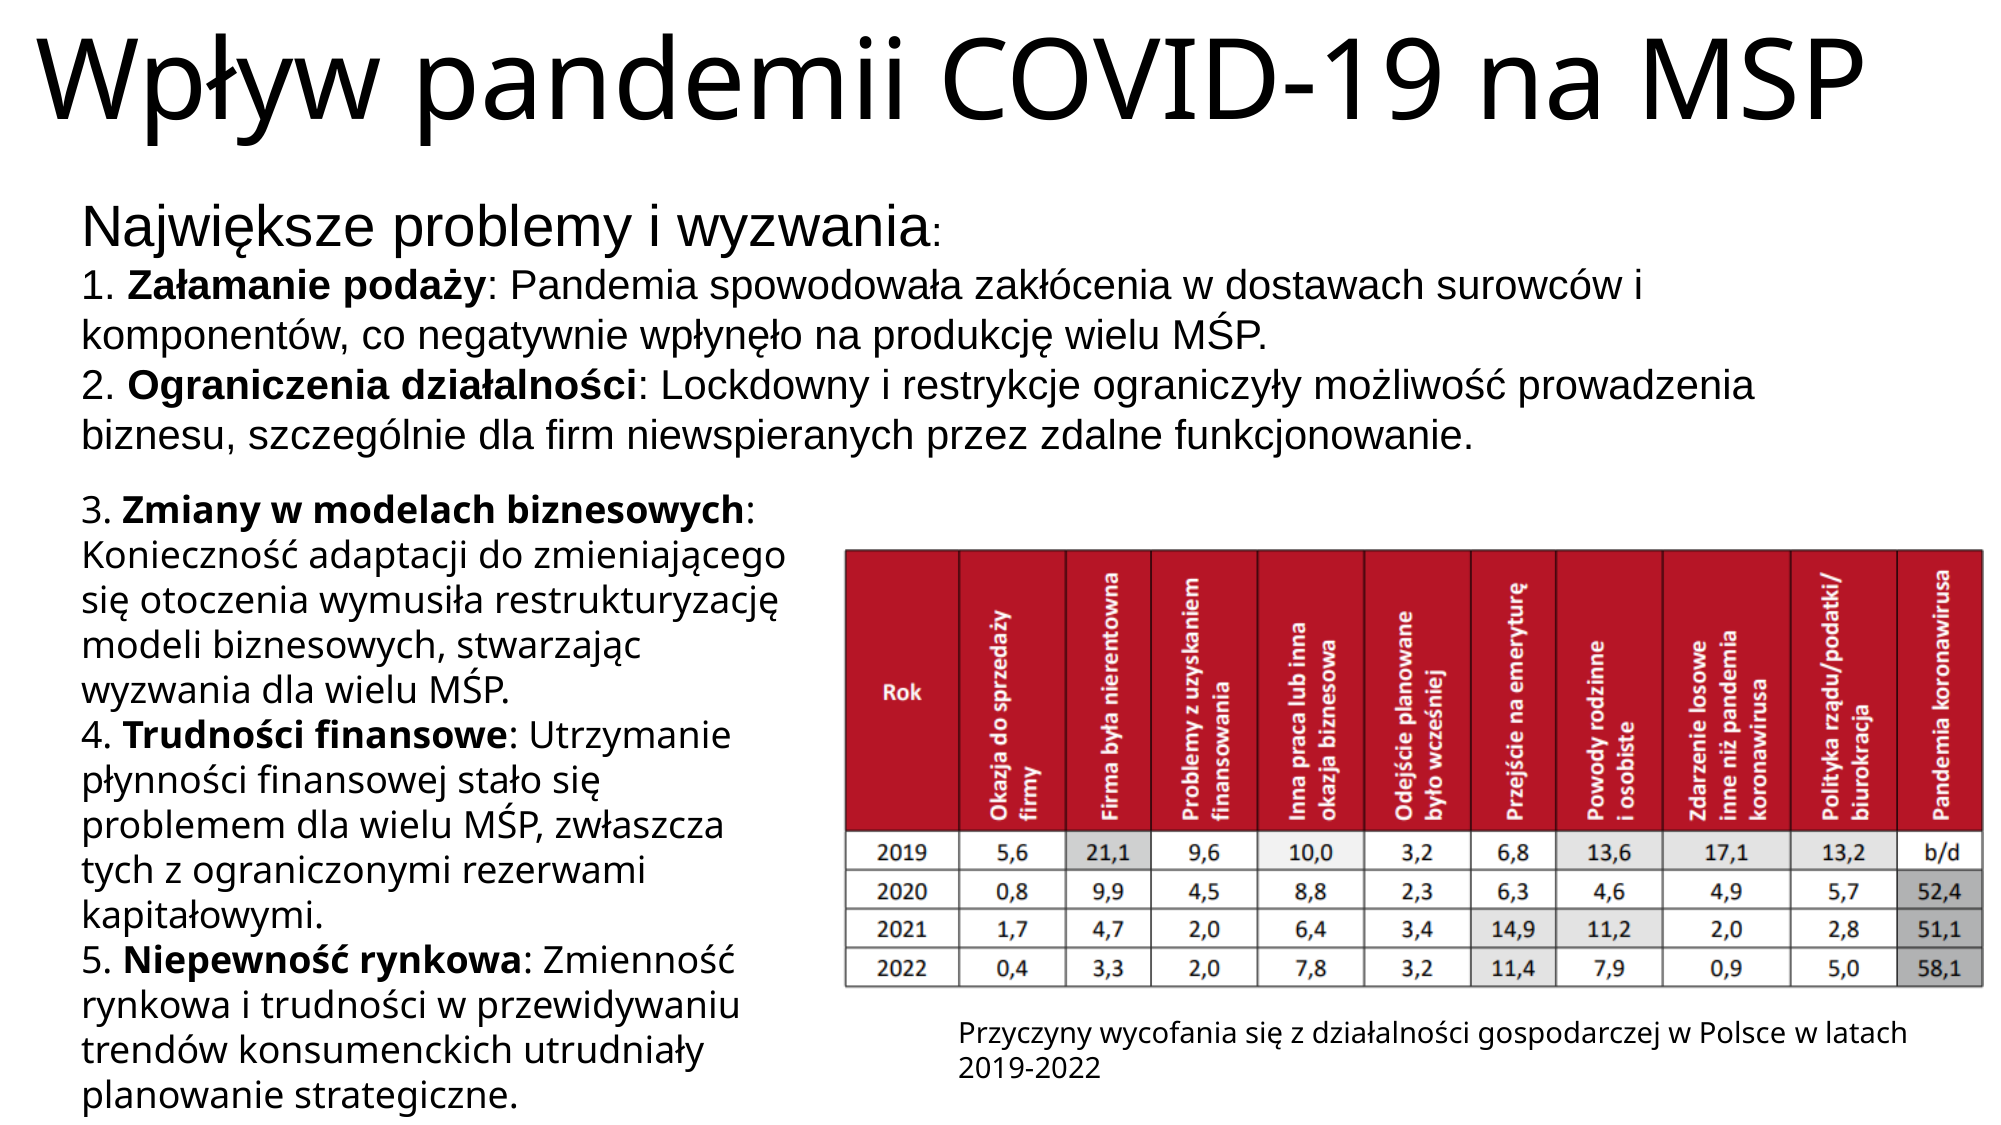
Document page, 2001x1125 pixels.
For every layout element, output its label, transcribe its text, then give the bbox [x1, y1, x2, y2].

picture [840, 543, 1984, 991]
title Wpływ pandemii COVID-19 na MSP [0, 0, 1905, 152]
text_box Przyczyny wycofania się z działalności gospodarczej w Polsce w latach 2019-2022 [943, 1006, 2000, 1092]
subtitle Największe problemy i wyzwania: 1. Załamanie podaży: Pandemia spowodowała zakłócenia w dostawach surowców i komponentów, co negatywnie wpłynęło na produkcję wielu MŚP. 2. Ograniczenia działalności: Lockdowny i restrykcje ograniczyły możliwość prowadzenia biznesu, szczególnie dla firm niewspieranych przez zdalne funkcjonowanie. [66, 180, 1935, 498]
text_box 3. Zmiany w modelach biznesowych: Konieczność adaptacji do zmieniającego się otoczenia wymusiła restrukturyzację modeli biznesowych, stwarzając wyzwania dla wielu MŚP. 4. Trudności finansowe: Utrzymanie płynności finansowej stało się problemem dla wielu MŚP, zwłaszcza tych z ograniczonymi rezerwami kapitałowymi. 5. Niepewność rynkowa: Zmienność rynkowa i trudności w przewidywaniu trendów konsumenckich utrudniały planowanie strategiczne. [66, 478, 824, 1124]
